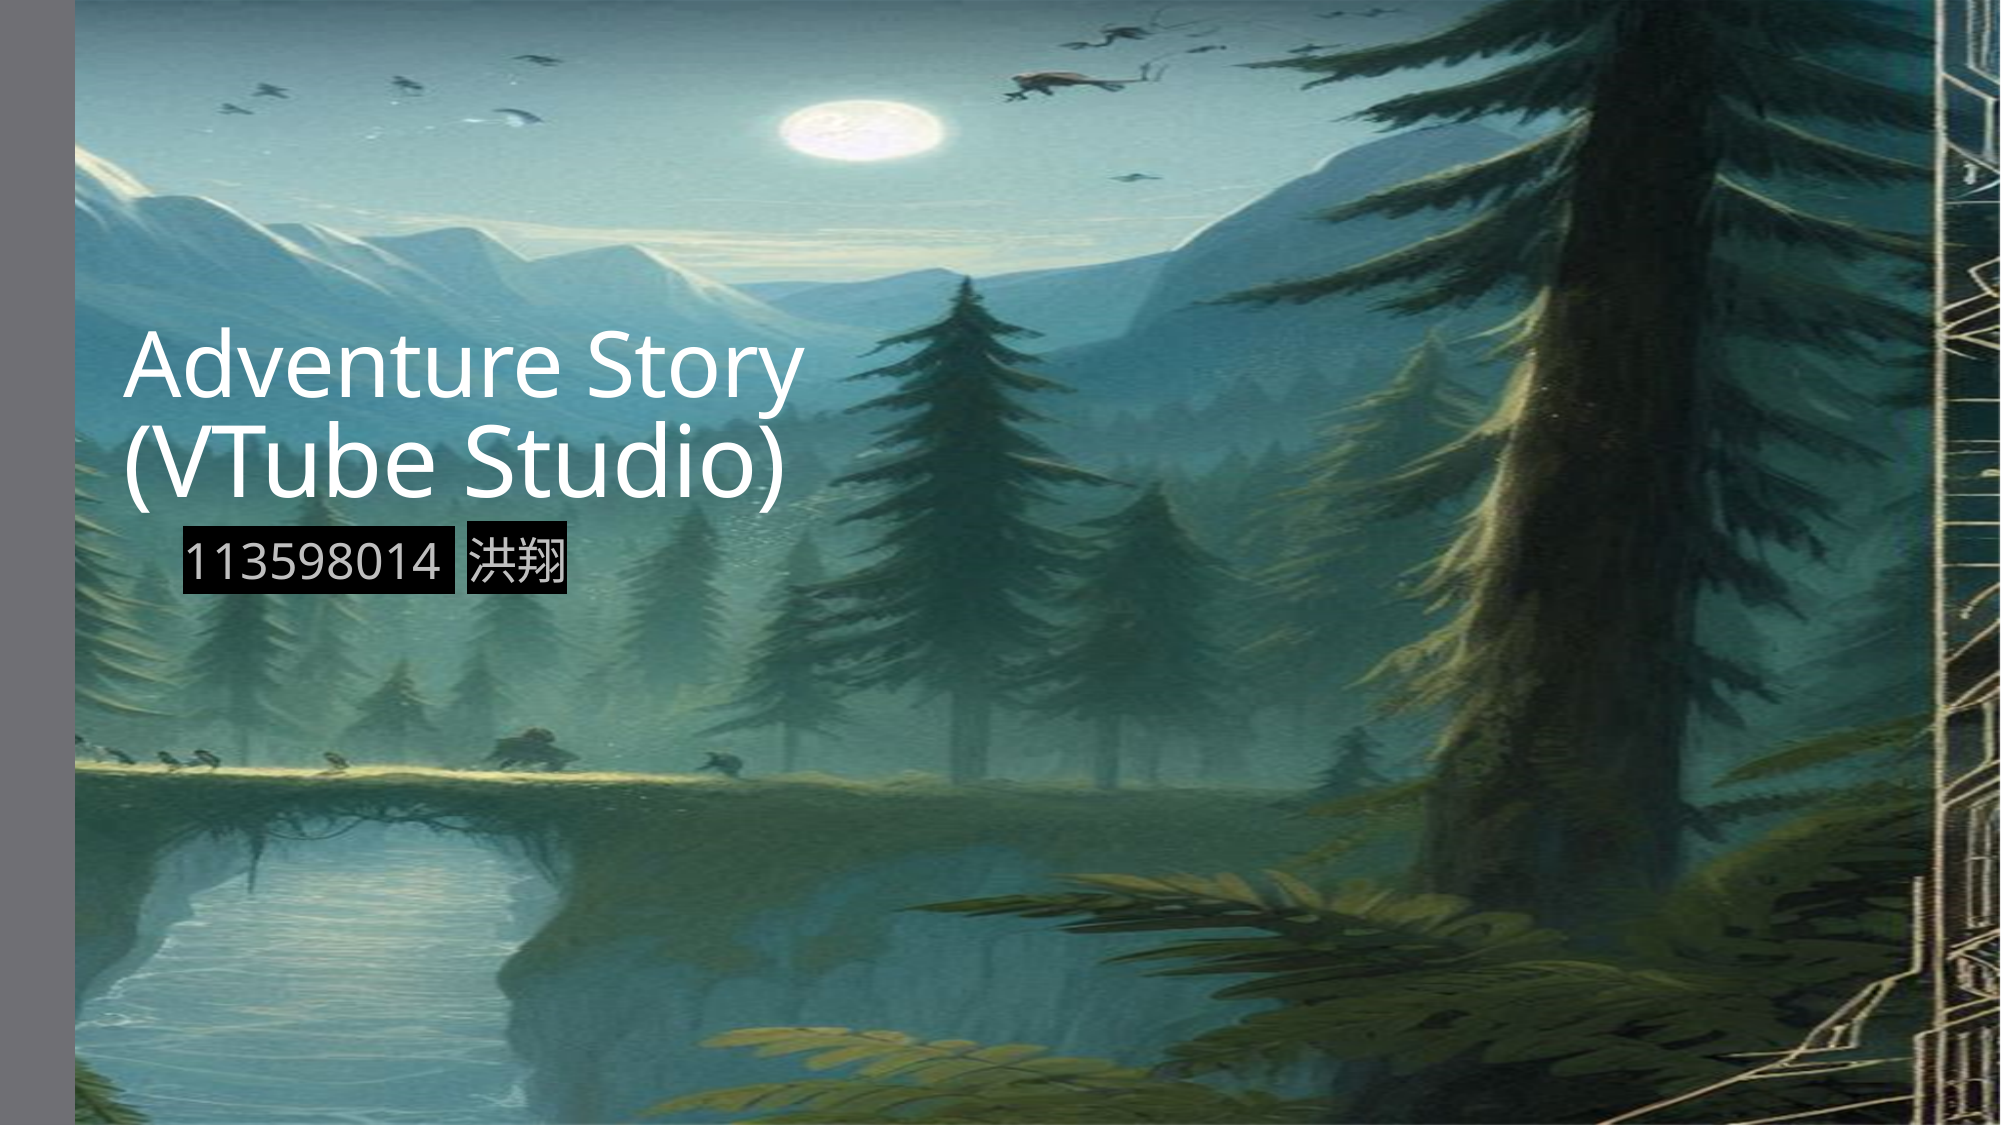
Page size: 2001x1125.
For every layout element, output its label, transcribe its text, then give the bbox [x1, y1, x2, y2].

subtitle 113598014 洪翔 [168, 526, 1669, 798]
title Adventure Story (VTube Studio) [108, 134, 1609, 526]
picture [75, 0, 2001, 1125]
